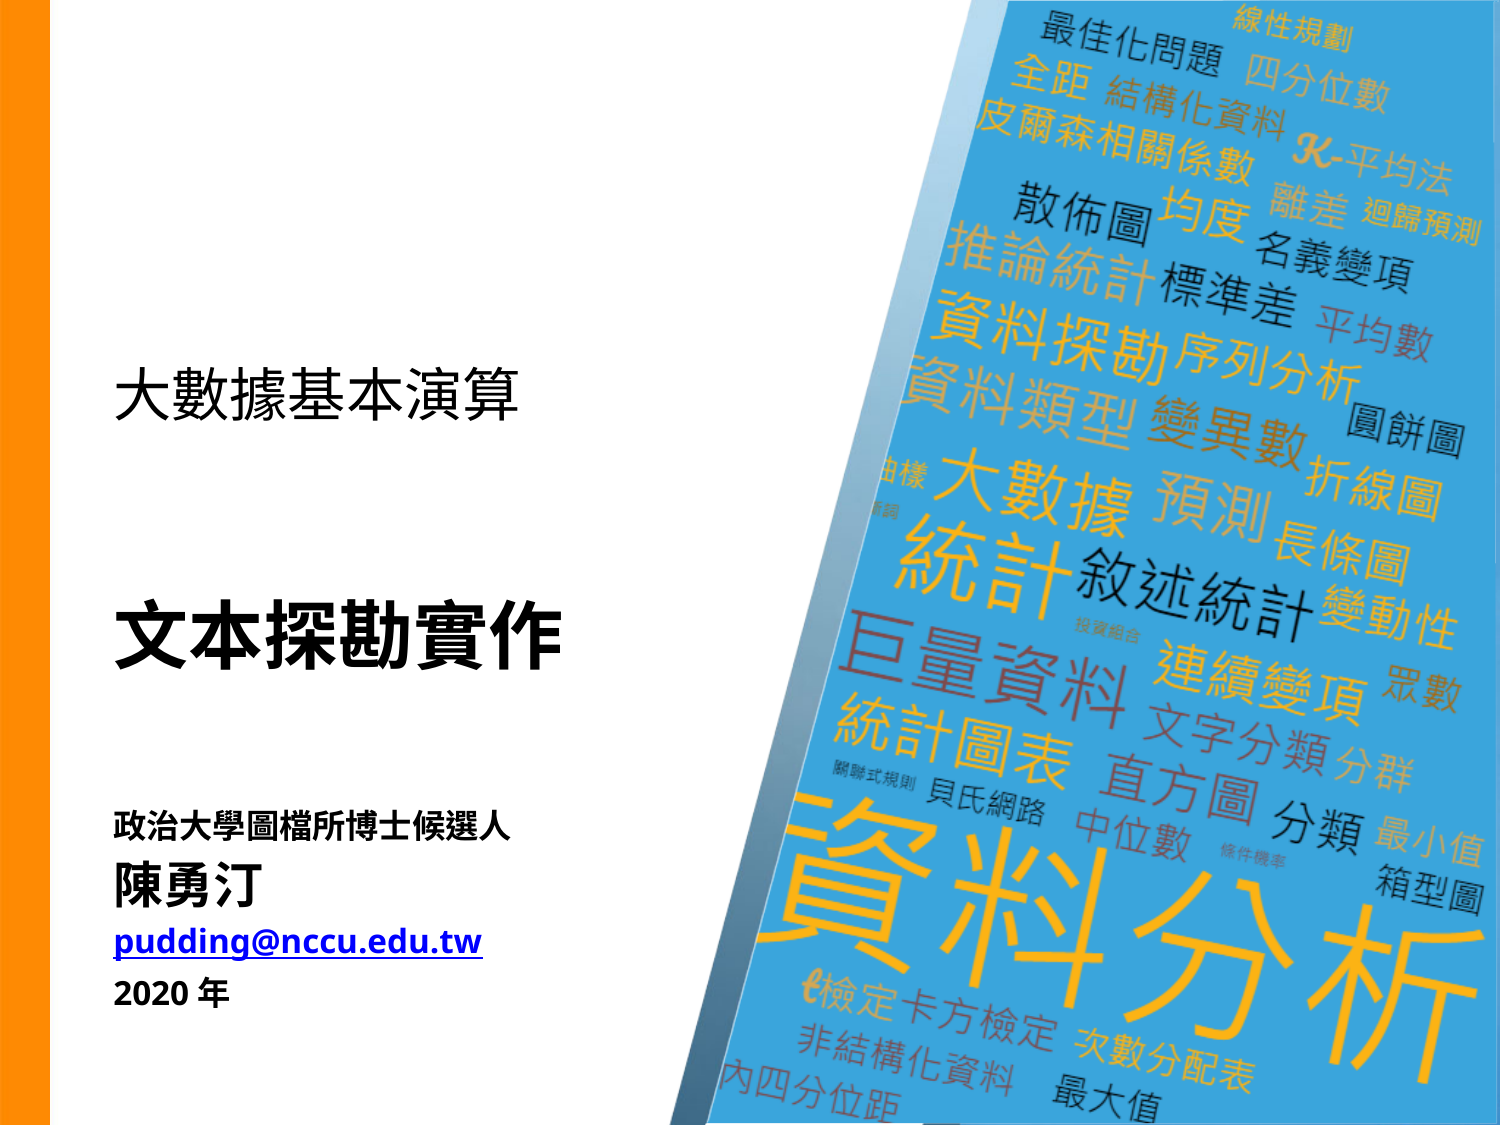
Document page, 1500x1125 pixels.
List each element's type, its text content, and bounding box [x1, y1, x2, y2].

title 大數據基本演算 文本探勘實作 [98, 343, 837, 432]
subtitle 政治大學圖檔所博士候選人 陳勇汀 pudding@nccu.edu.tw 2020年 [98, 783, 776, 965]
picture [0, 0, 1500, 1125]
